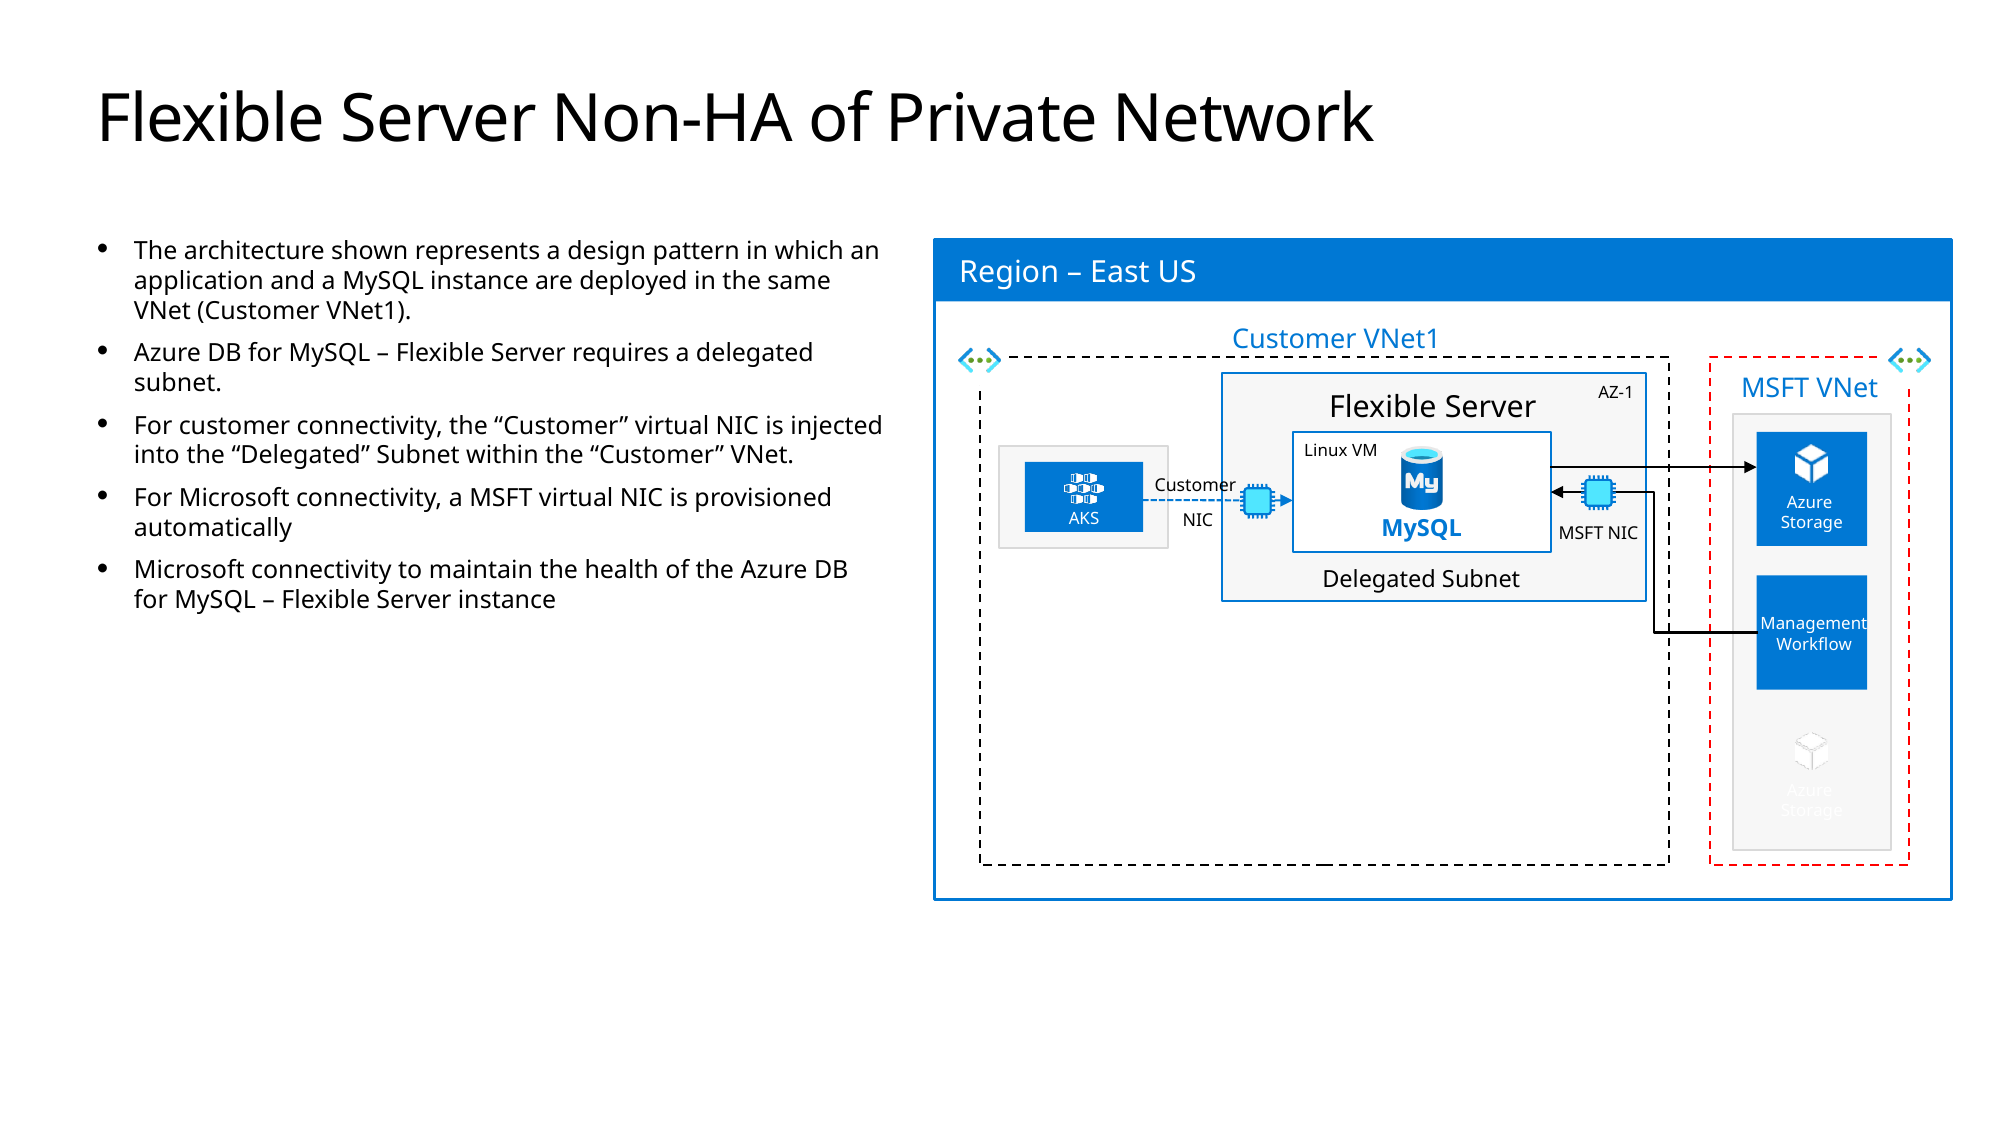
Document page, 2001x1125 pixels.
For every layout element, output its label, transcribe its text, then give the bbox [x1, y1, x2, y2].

title Flexible Server Non-HA of Private Network [96, 75, 1904, 156]
text_box The architecture shown represents a design pattern in which an application and a MySQL instance are deployed in the same VNet (Customer VNet1). Azure DB for MySQL – Flexible Server requires a delegated subnet. For customer connectivity, the “Customer” virtual NIC is injected into the “Delegated” Subnet within the “Customer” VNet. For Microsoft connectivity, a MSFT virtual NIC is provisioned automatically Microsoft connectivity to maintain the health of the Azure DB for MySQL – Flexible Server instance [96, 234, 886, 1038]
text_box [934, 238, 1953, 901]
